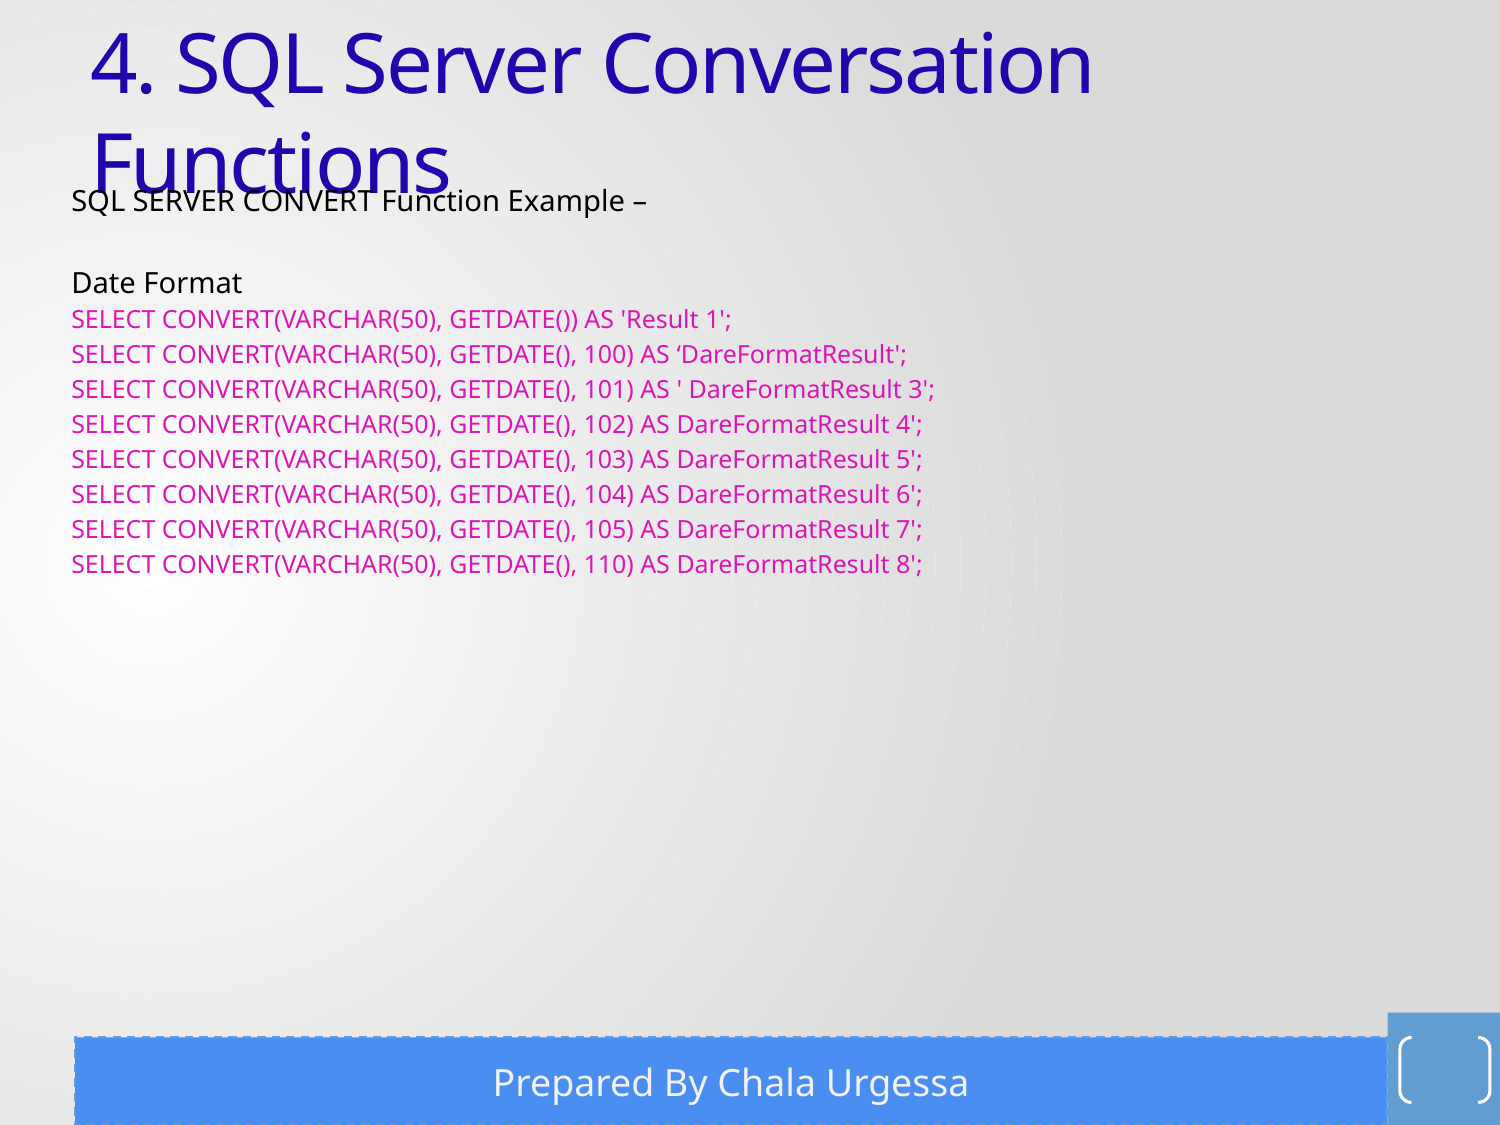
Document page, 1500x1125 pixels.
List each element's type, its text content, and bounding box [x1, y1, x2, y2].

slide_number [1398, 1035, 1492, 1105]
title 4. SQL Server Conversation Functions [75, 45, 1375, 175]
list SQL SERVER CONVERT Function Example – Date Format SELECT CONVERT(VARCHAR(50), GETDATE()) AS 'Result 1'; SELECT CONVERT(VARCHAR(50), GETDATE(), 100) AS ‘DareFormatResult'; SELECT CONVERT(VARCHAR(50), GETDATE(), 101) AS ' DareFormatResult 3'; SELECT CONVERT(VARCHAR(50), GETDATE(), 102) AS DareFormatResult 4'; SELECT CONVERT(VARCHAR(50), GETDATE(), 103) AS DareFormatResult 5'; SELECT CONVERT(VARCHAR(50), GETDATE(), 104) AS DareFormatResult 6'; SELECT CONVERT(VARCHAR(50), GETDATE(), 105) AS DareFormatResult 7'; SELECT CONVERT(VARCHAR(50), GETDATE(), 110) AS DareFormatResult 8'; [37, 174, 1288, 913]
